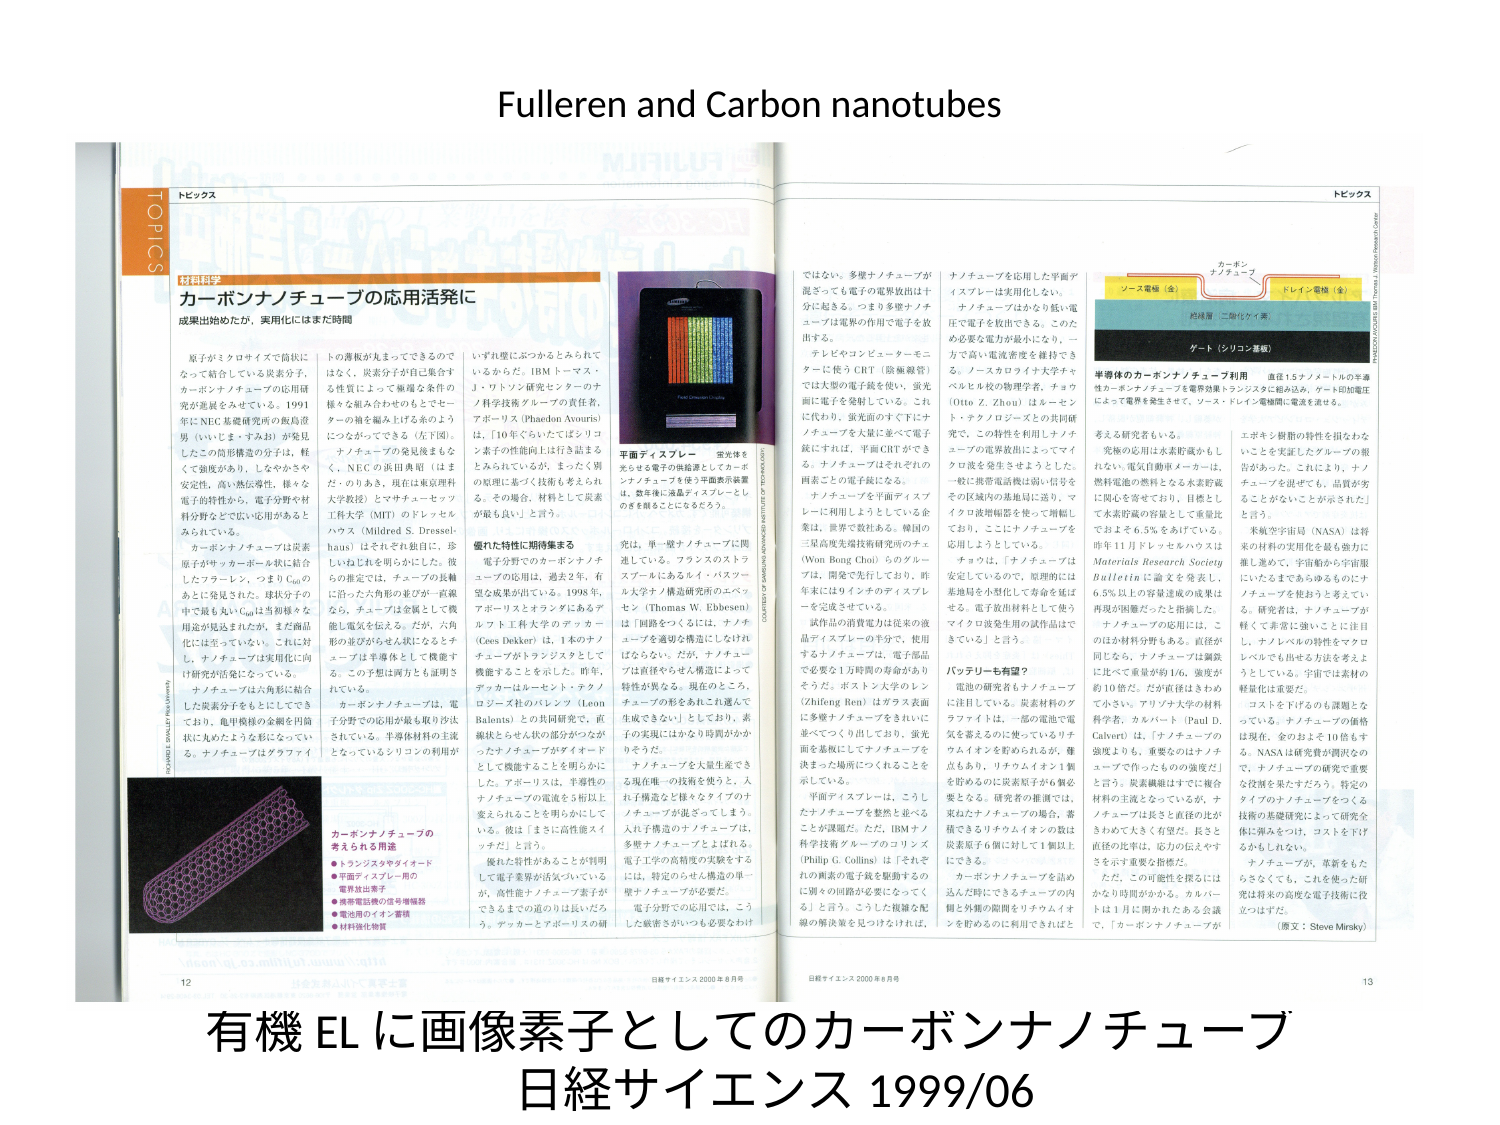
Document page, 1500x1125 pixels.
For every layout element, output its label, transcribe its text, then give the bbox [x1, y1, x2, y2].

text_box Fulleren and Carbon nanotubes [0, 70, 1500, 134]
picture [66, 133, 1423, 1012]
text_box 有機ELに画像素子としてのカーボンナノチューブ 日経サイエンス1999/06 [0, 991, 1500, 1125]
